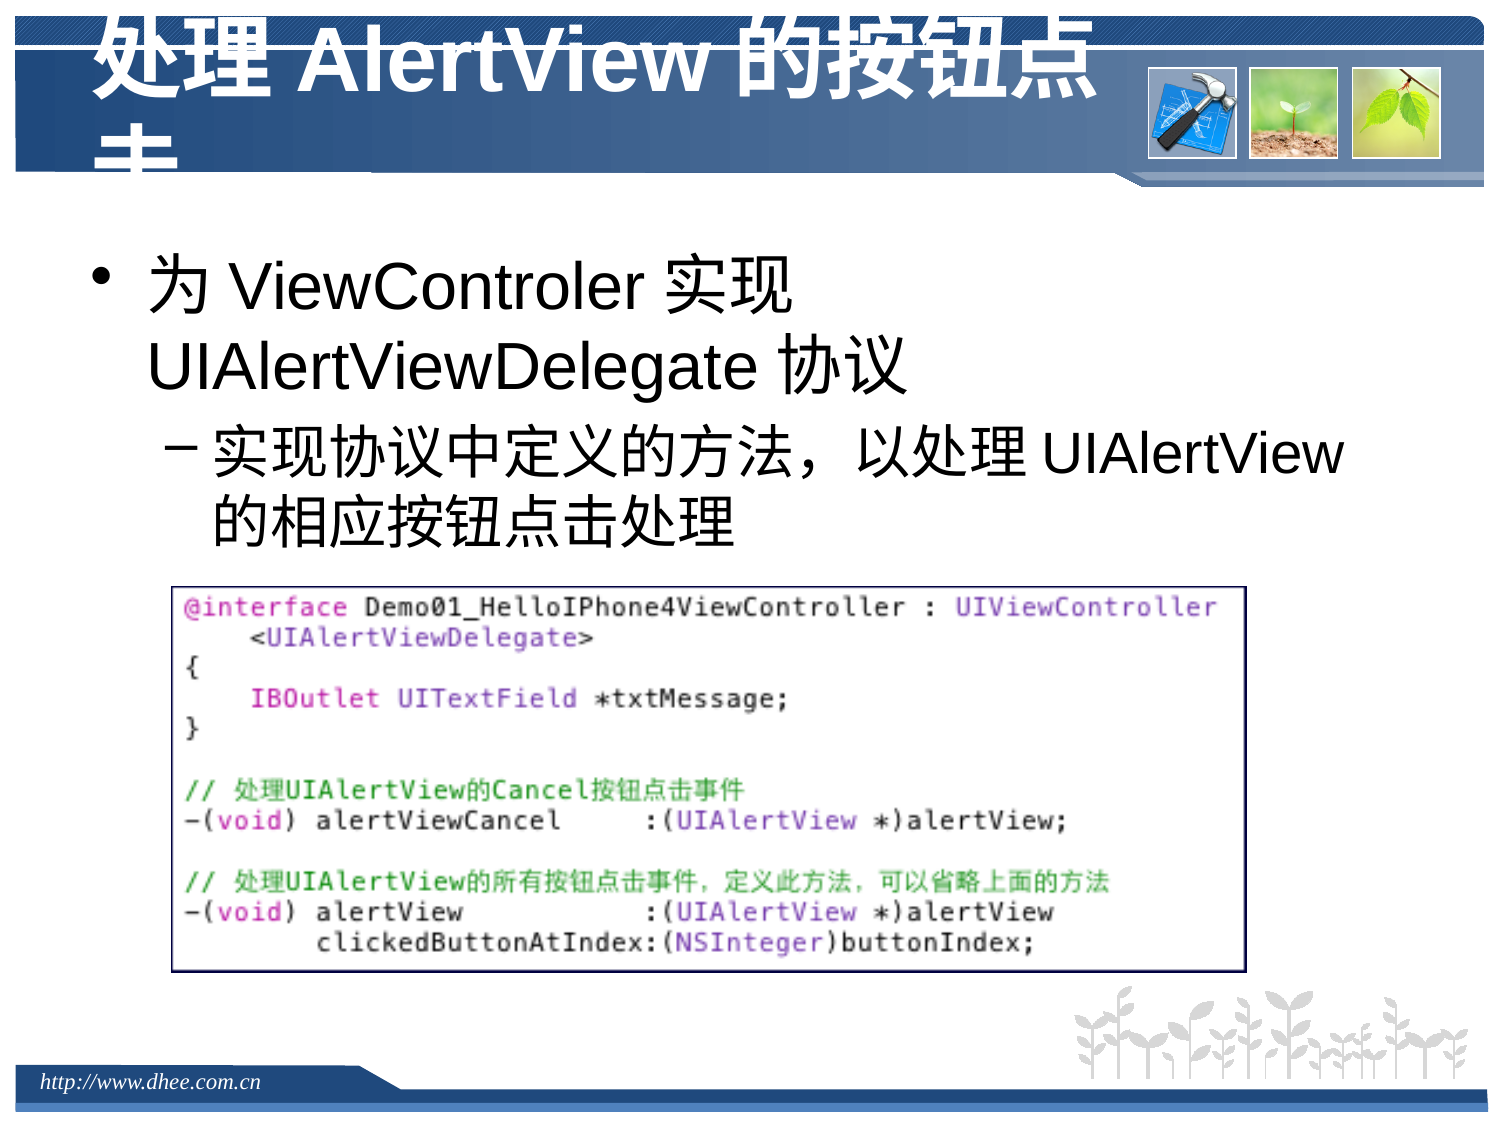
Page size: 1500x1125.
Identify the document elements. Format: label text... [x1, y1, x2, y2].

title 处理AlertView的按钮点击 [75, 39, 1176, 182]
picture [170, 585, 1248, 973]
picture [1176, 69, 1239, 158]
list 为ViewControler实现UIAlertViewDelegate协议 实现协议中定义的方法，以处理UIAlertView的相应按钮点击处理 [75, 235, 1425, 1013]
picture [1353, 69, 1439, 157]
picture [1251, 69, 1337, 157]
